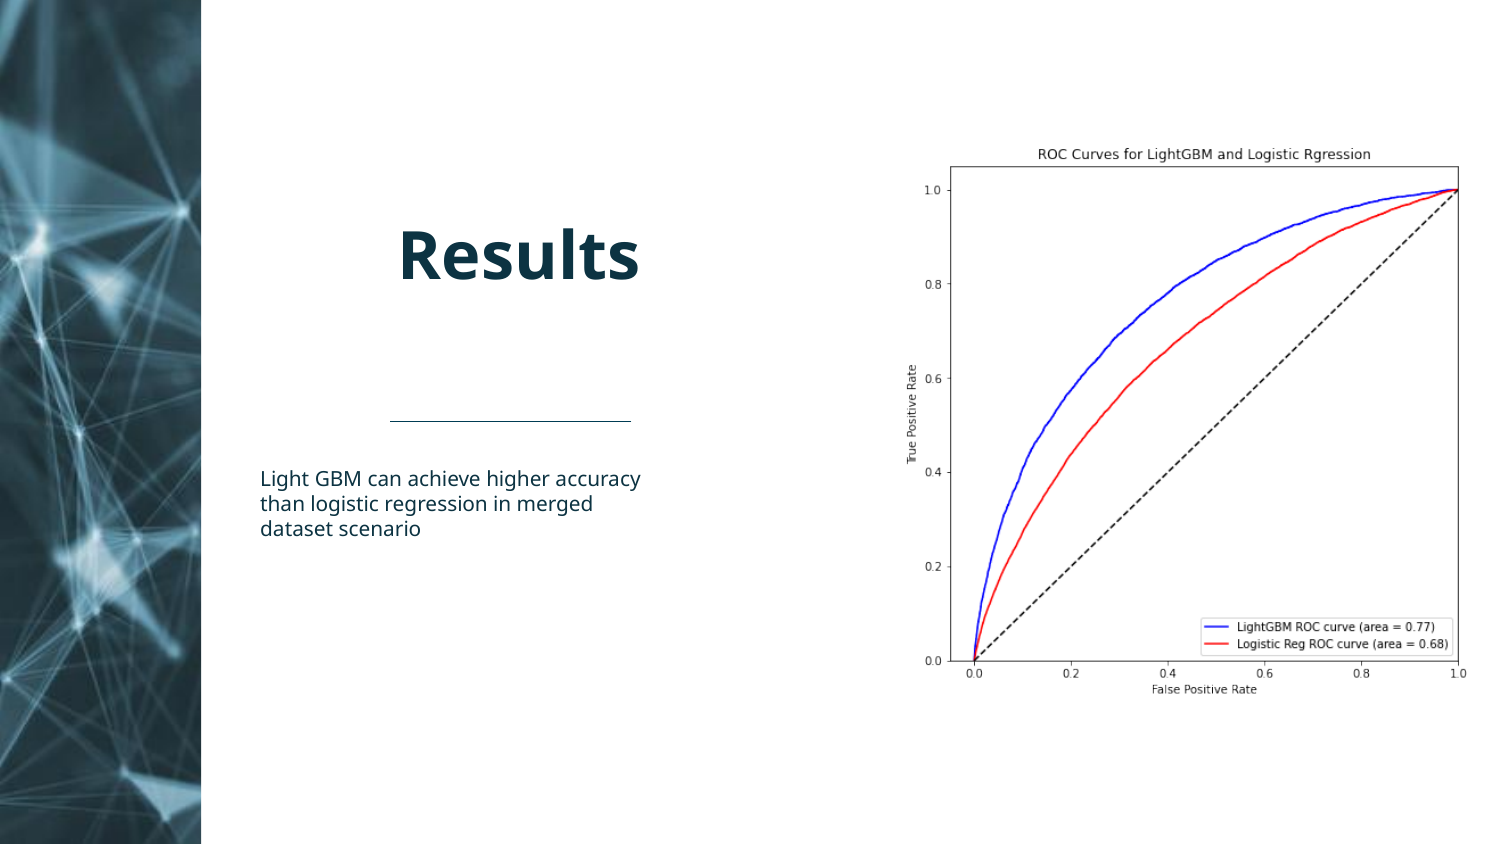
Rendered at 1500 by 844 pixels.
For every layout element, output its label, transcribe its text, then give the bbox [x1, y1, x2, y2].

picture [0, 0, 202, 844]
picture [900, 139, 1475, 704]
title Results [245, 104, 656, 401]
title Light GBM can achieve higher accuracy than logistic regression in merged dataset scenario [245, 450, 656, 747]
